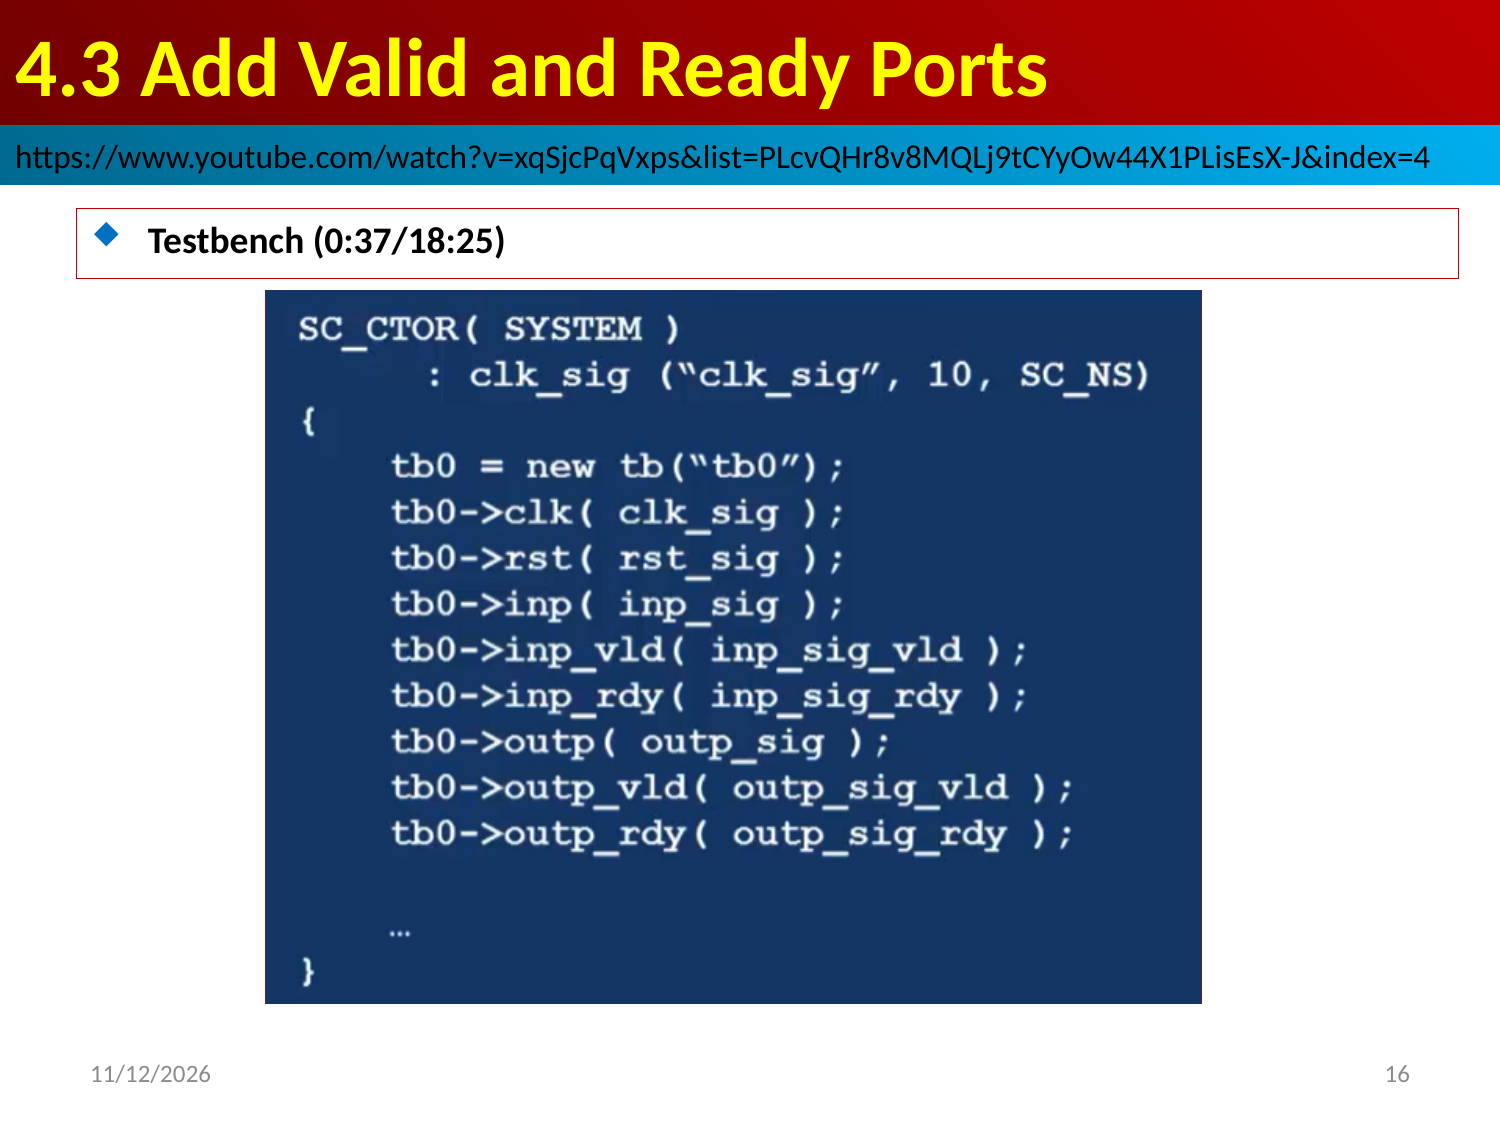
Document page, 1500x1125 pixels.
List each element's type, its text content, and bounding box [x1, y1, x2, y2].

text_box https://www.youtube.com/watch?v=xqSjcPqVxps&list=PLcvQHr8v8MQLj9tCYyOw44X1PLisEsX-J&index=4 [0, 125, 1500, 185]
title 4.3 Add Valid and Ready Ports [0, 0, 1500, 125]
slide_number 16 [1074, 1042, 1425, 1103]
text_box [265, 290, 1202, 1004]
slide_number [75, 1042, 425, 1103]
subtitle Testbench (0:37/18:25) [76, 208, 1459, 279]
